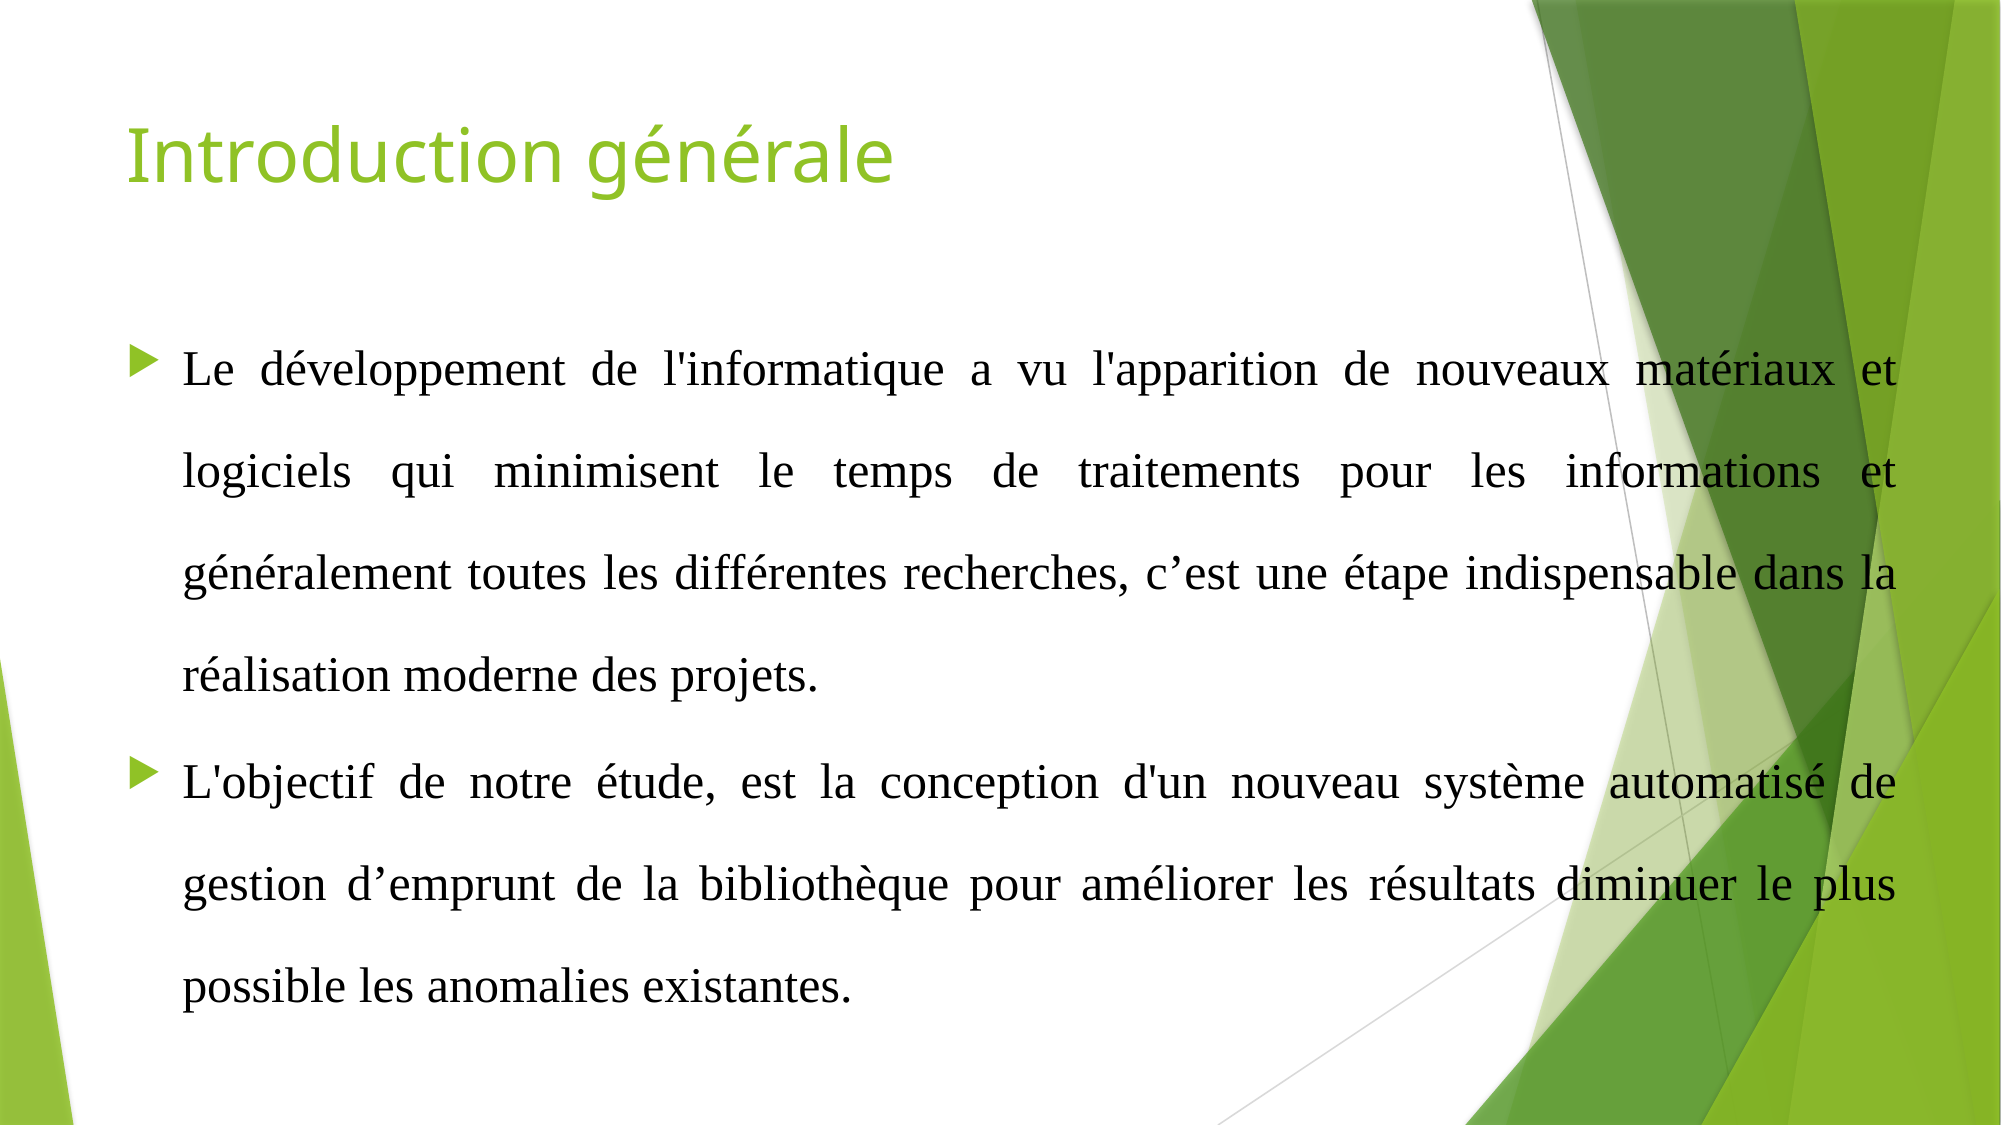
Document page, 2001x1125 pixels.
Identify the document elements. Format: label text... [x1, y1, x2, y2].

title Introduction générale [111, 99, 1522, 285]
list Le développement de l'informatique a vu l'apparition de nouveaux matériaux et logiciels qui minimisent le temps de traitements pour les informations et généralement toutes les différentes recherches, c’est une étape indispensable dans la réalisation moderne des projets. L'objectif de notre étude, est la conception d'un nouveau système automatisé de gestion d’emprunt de la bibliothèque pour améliorer les résultats diminuer le plus possible les anomalies existantes. [110, 285, 1915, 1051]
